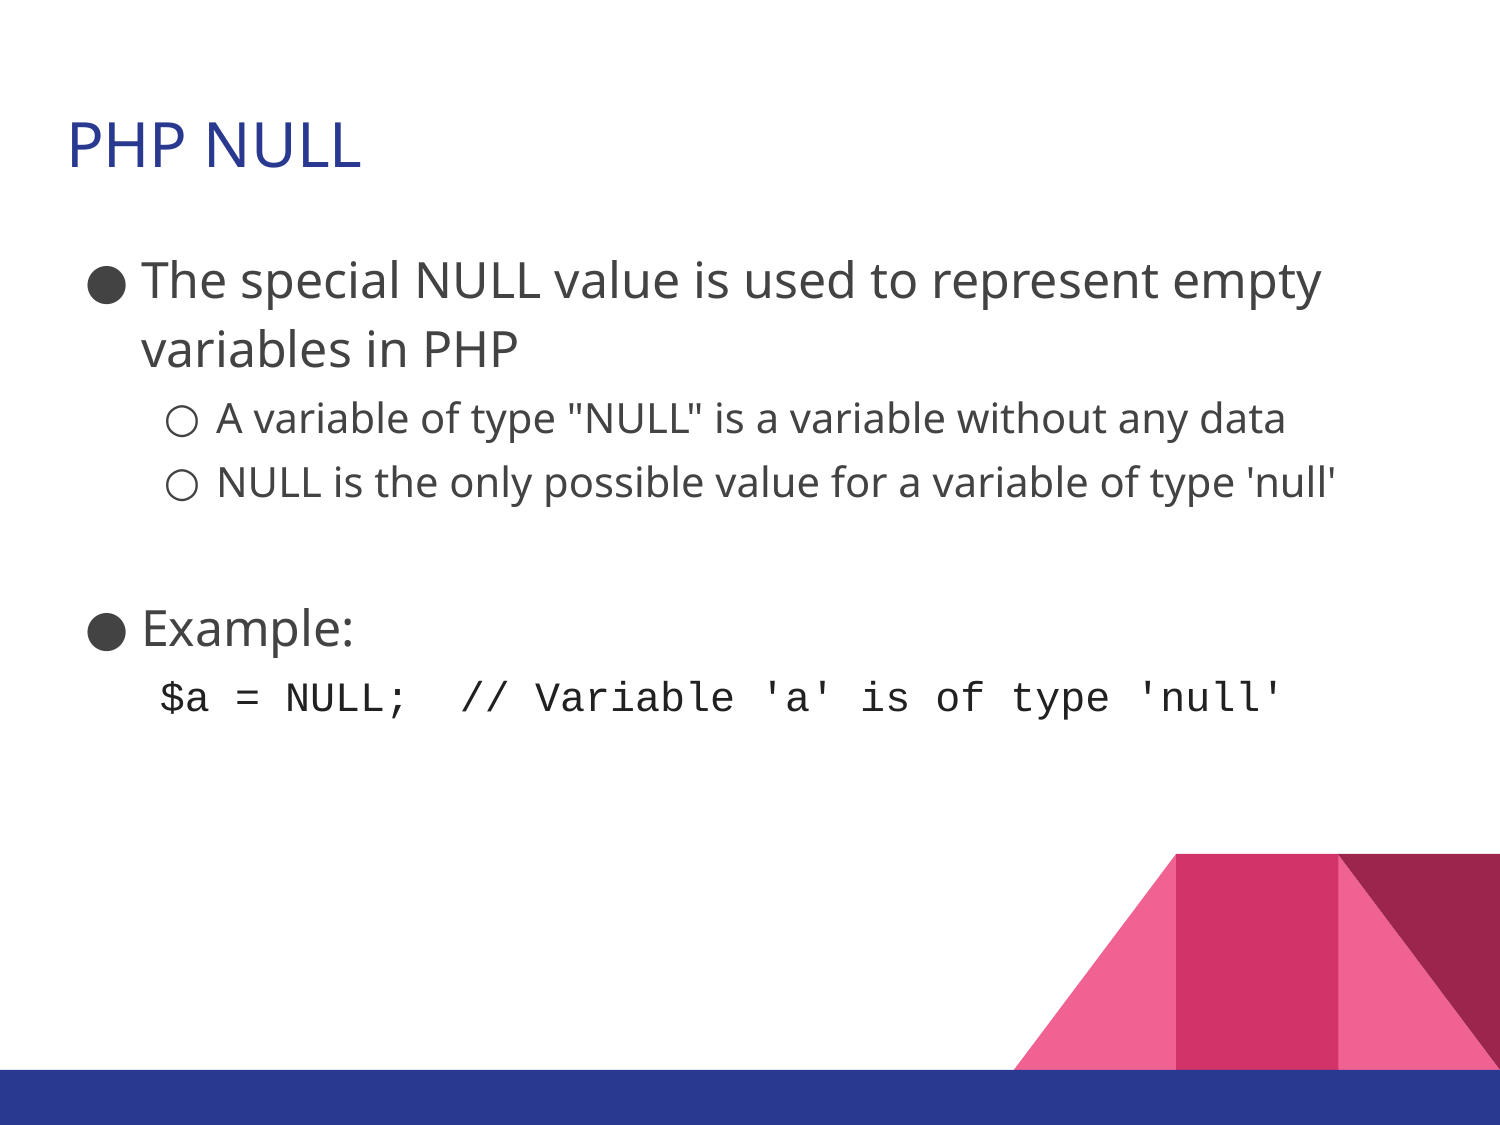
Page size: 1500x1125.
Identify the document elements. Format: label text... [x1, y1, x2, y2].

title PHP NULL [51, 89, 1449, 223]
list The special NULL value is used to represent empty variables in PHP A variable of type "NULL" is a variable without any data NULL is the only possible value for a variable of type 'null' Example: $a = NULL; // Variable 'a' is of type 'null' [51, 224, 1488, 956]
